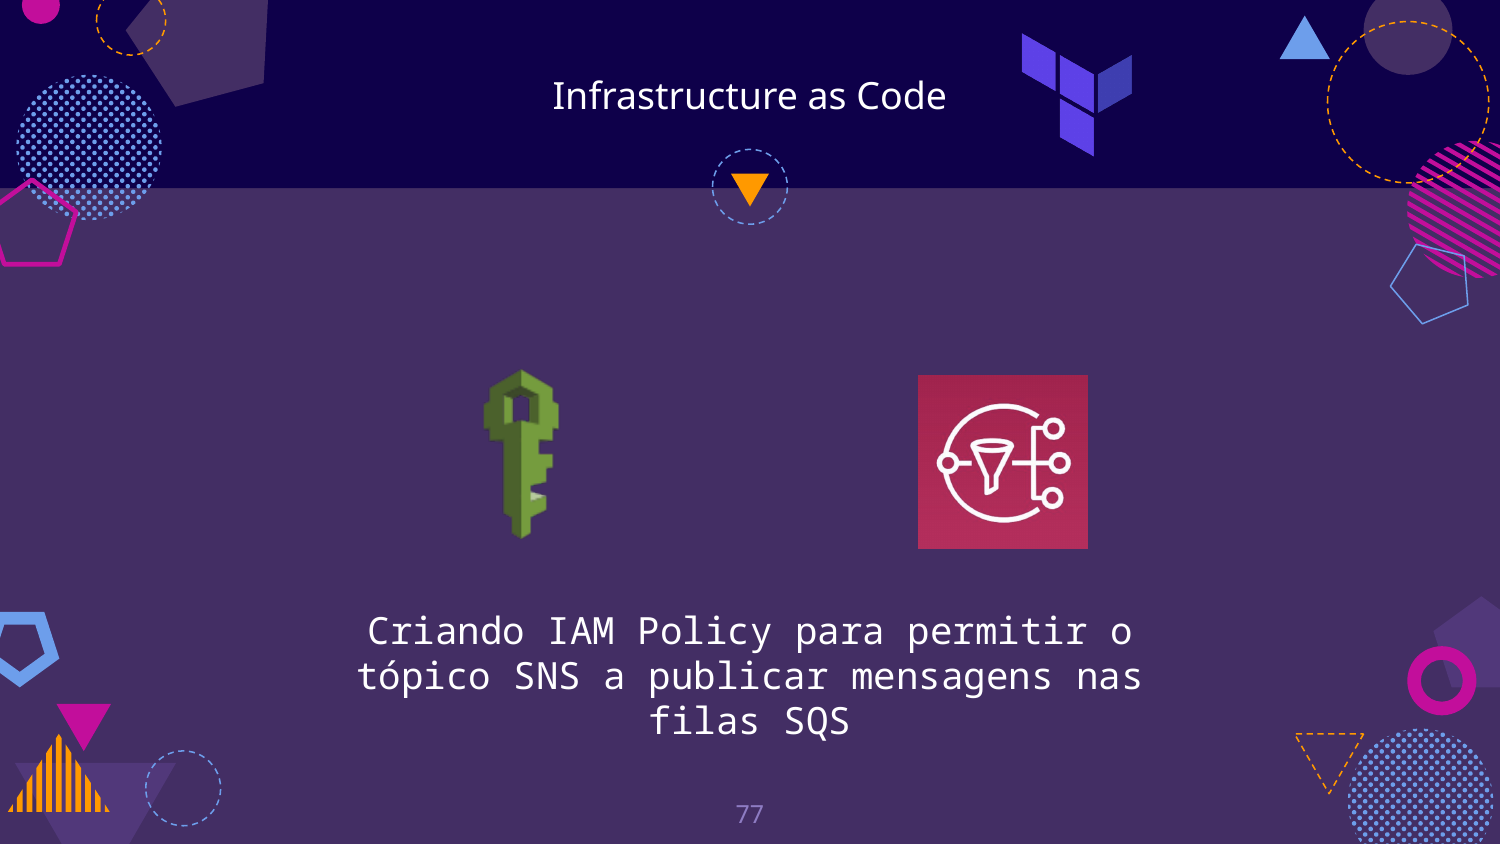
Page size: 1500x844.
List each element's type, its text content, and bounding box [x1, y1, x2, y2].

slide_number ‹#› [705, 783, 795, 844]
picture [1001, 19, 1151, 169]
picture [917, 374, 1089, 550]
title Infrastructure as Code [335, 0, 1165, 189]
list Criando IAM Policy para permitir o tópico SNS a publicar mensagens nas filas SQS [287, 591, 1213, 726]
picture [422, 336, 621, 572]
